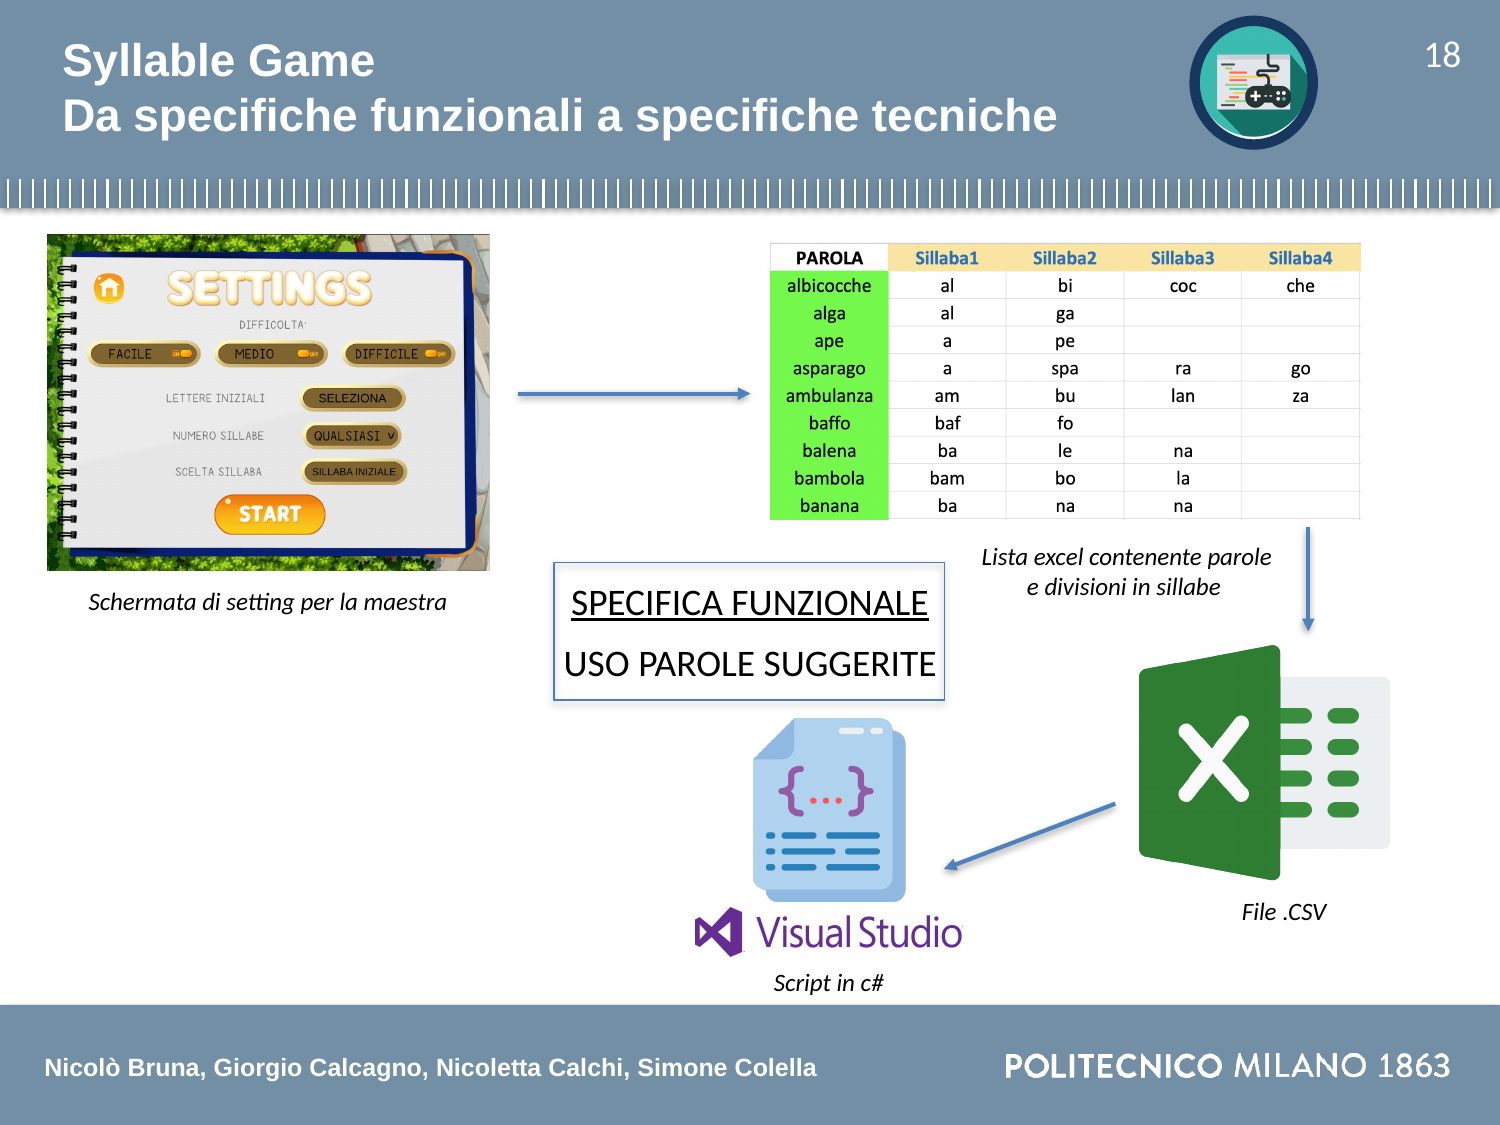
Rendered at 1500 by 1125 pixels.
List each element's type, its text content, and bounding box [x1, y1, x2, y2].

picture [1194, 20, 1313, 145]
title Syllable Game Da specifiche funzionali a specifiche tecniche [47, 22, 1455, 161]
picture [999, 1041, 1456, 1089]
text_box Script in c# [743, 965, 915, 1004]
text_box File .CSV [1198, 896, 1370, 933]
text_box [546, 562, 955, 701]
picture [1139, 637, 1390, 888]
text_box Lista excel contenente parole e divisioni in sillabe [963, 532, 1291, 608]
text_box 18 [1408, 22, 1497, 83]
text_box Schermata di setting per la maestra [72, 579, 464, 624]
picture [46, 234, 490, 571]
picture [770, 242, 1361, 520]
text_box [695, 717, 963, 957]
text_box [966, 803, 1116, 870]
